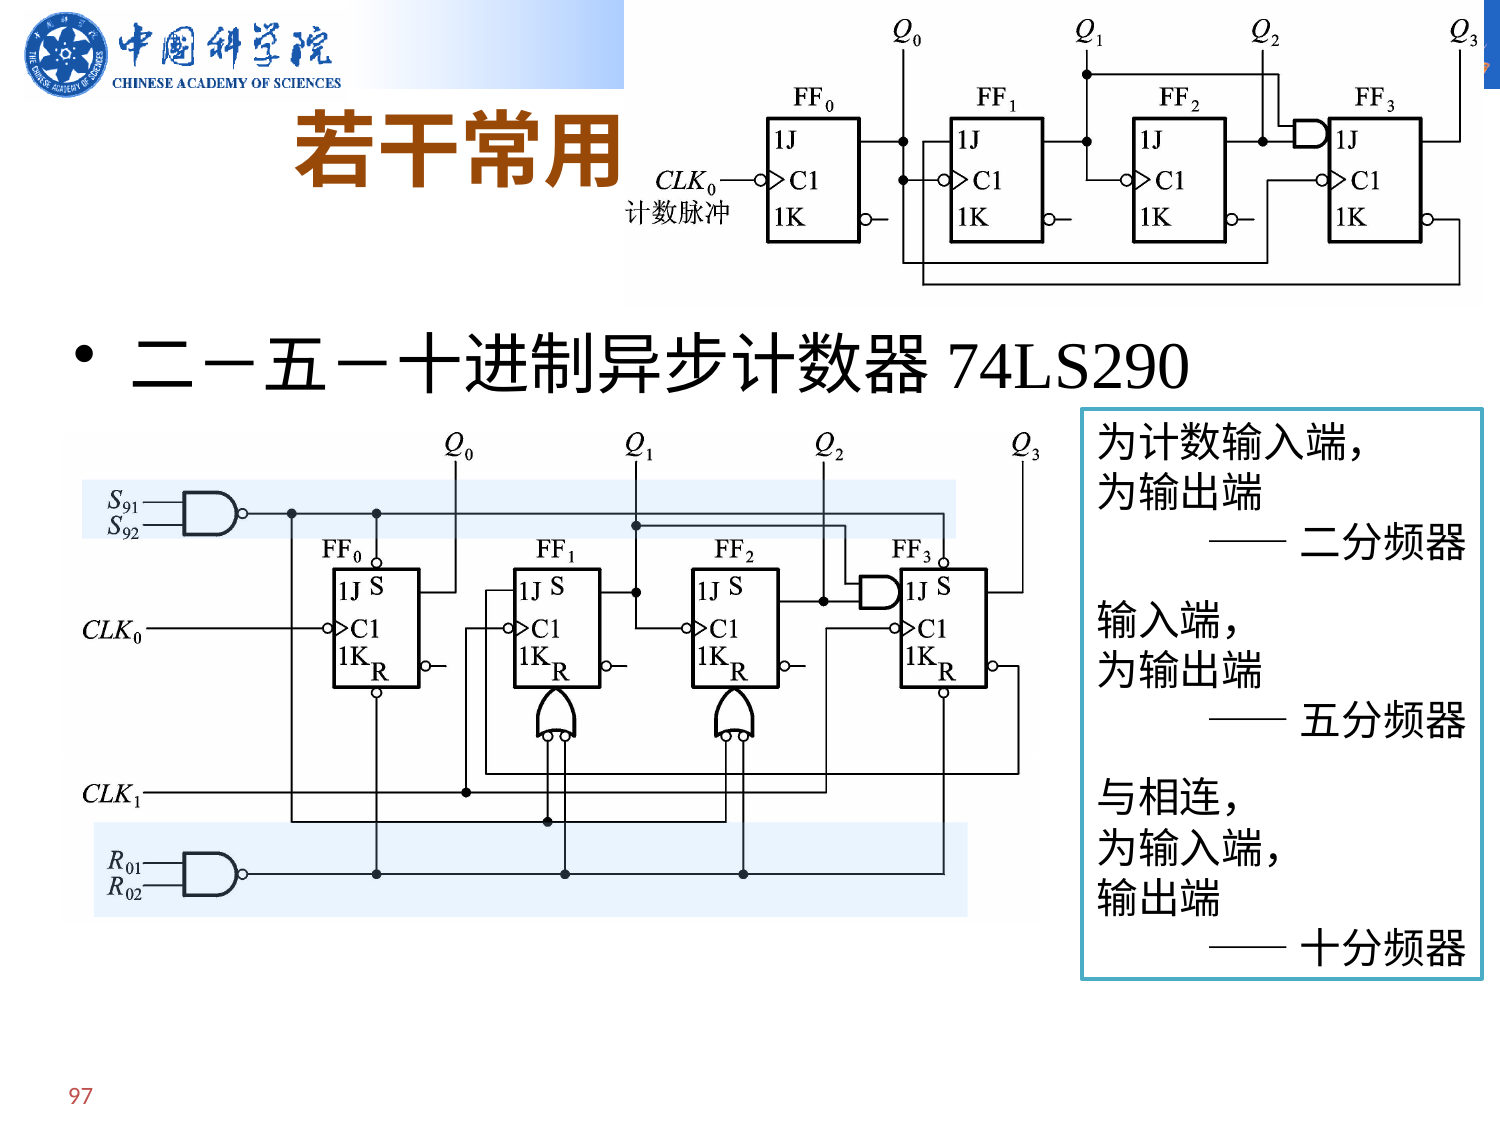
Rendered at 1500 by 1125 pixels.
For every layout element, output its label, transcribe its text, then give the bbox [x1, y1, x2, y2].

picture [58, 432, 1040, 924]
picture [23, 10, 349, 102]
picture [624, 0, 1500, 307]
title 若干常用的时序逻辑电路 [76, 90, 618, 220]
list 二－五－十进制异步计数器74LS290 [58, 306, 1395, 1057]
